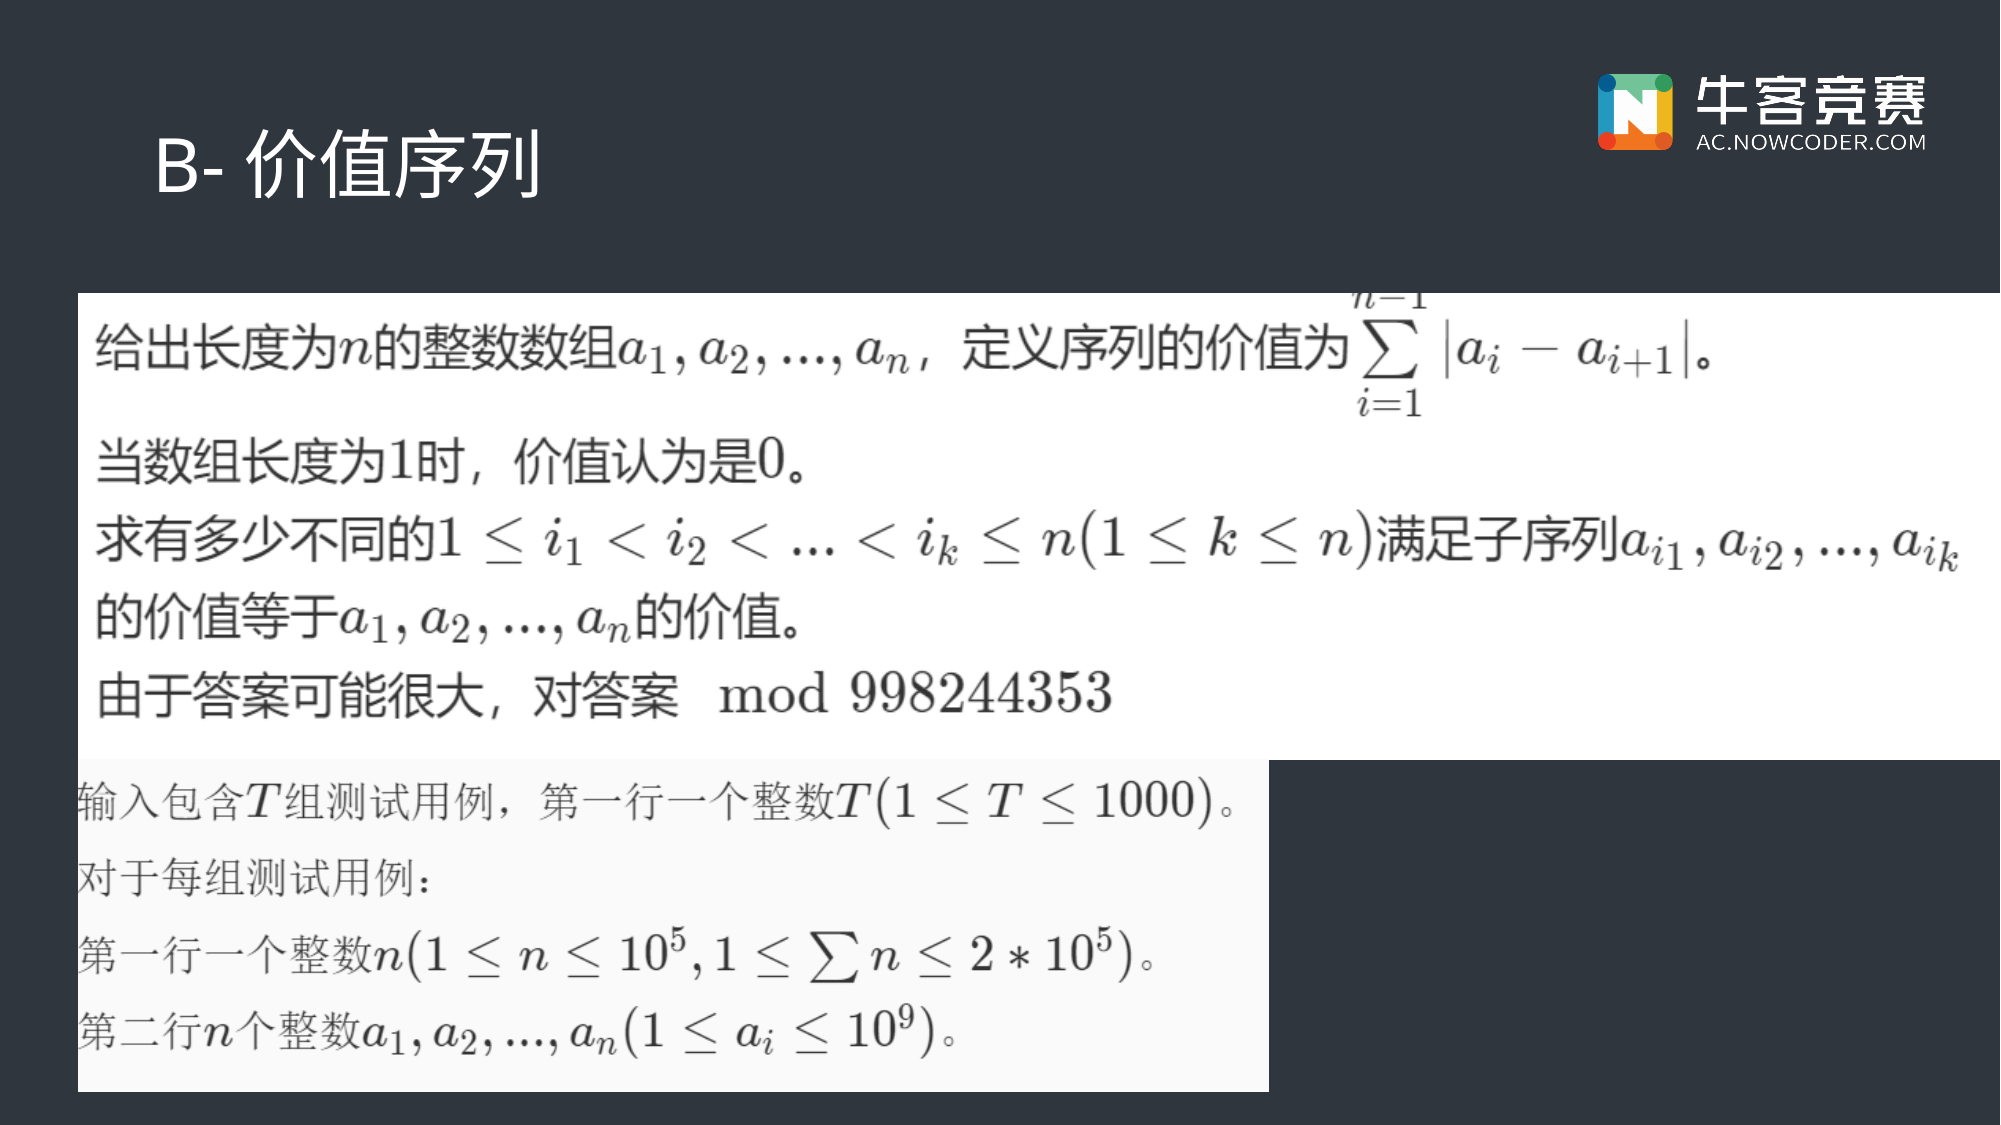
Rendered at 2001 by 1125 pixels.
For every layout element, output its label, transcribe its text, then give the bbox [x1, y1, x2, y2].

picture [78, 293, 2000, 1092]
picture [1863, 74, 1925, 150]
title B-价值序列 [137, 59, 1863, 278]
